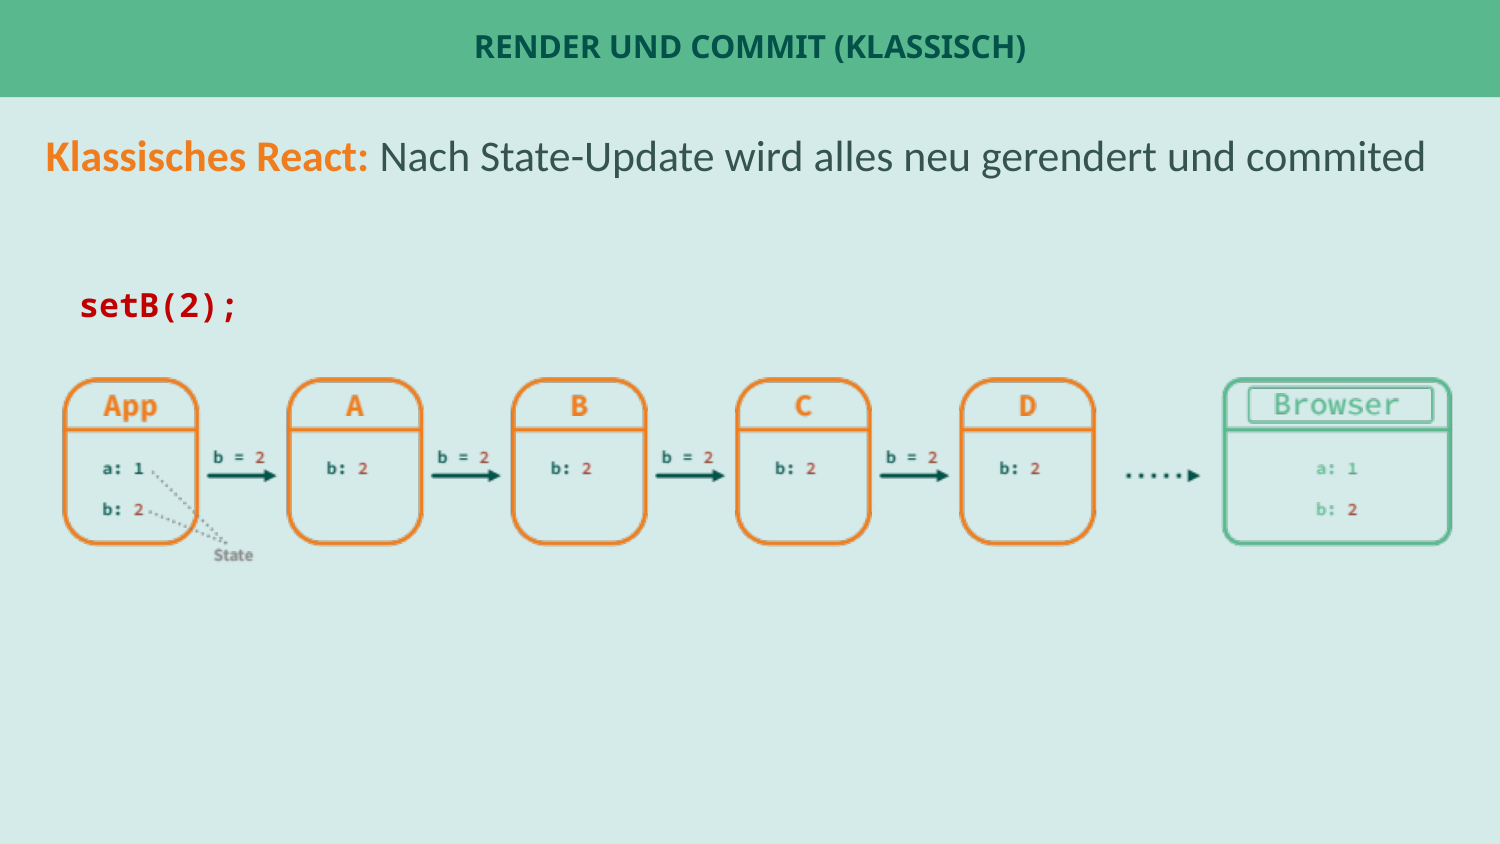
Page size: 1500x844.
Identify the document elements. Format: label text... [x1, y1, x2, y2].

picture [44, 359, 1468, 566]
title Render und Commit (Klassisch) [0, 0, 1500, 98]
text_box setB(2); [64, 276, 363, 332]
list Klassisches React: Nach State-Update wird alles neu gerendert und commited [30, 126, 1470, 844]
